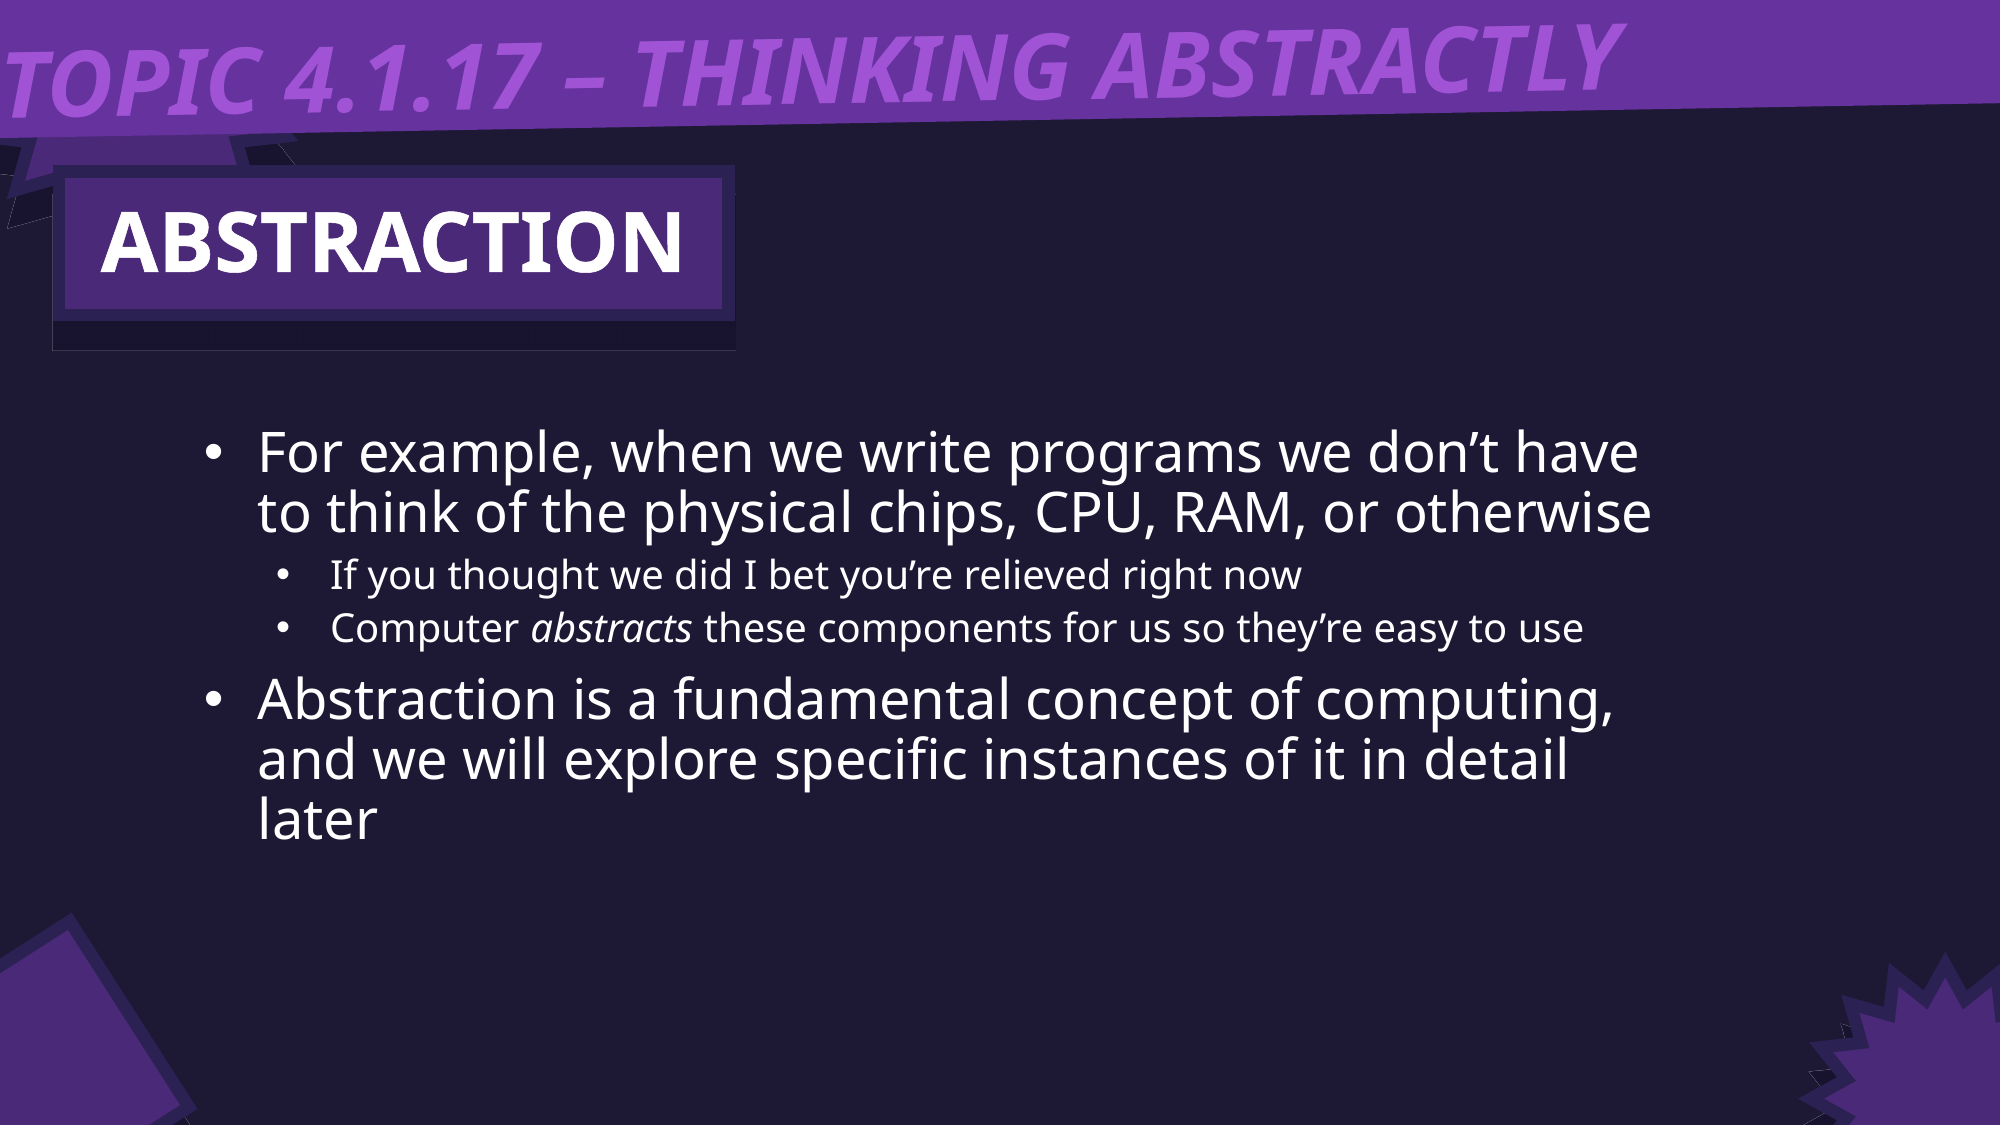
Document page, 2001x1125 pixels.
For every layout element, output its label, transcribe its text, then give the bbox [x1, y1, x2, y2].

text_box [1807, 961, 2000, 1125]
subtitle For example, when we write programs we don’t have to think of the physical chips, CPU, RAM, or otherwise If you thought we did I bet you’re relieved right now Computer abstracts these components for us so they’re easy to use Abstraction is a fundamental concept of computing, and we will explore specific instances of it in detail later [189, 416, 1689, 903]
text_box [0, 0, 2000, 126]
text_box [0, 919, 192, 1125]
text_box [58, 170, 730, 316]
text_box [0, 134, 290, 193]
